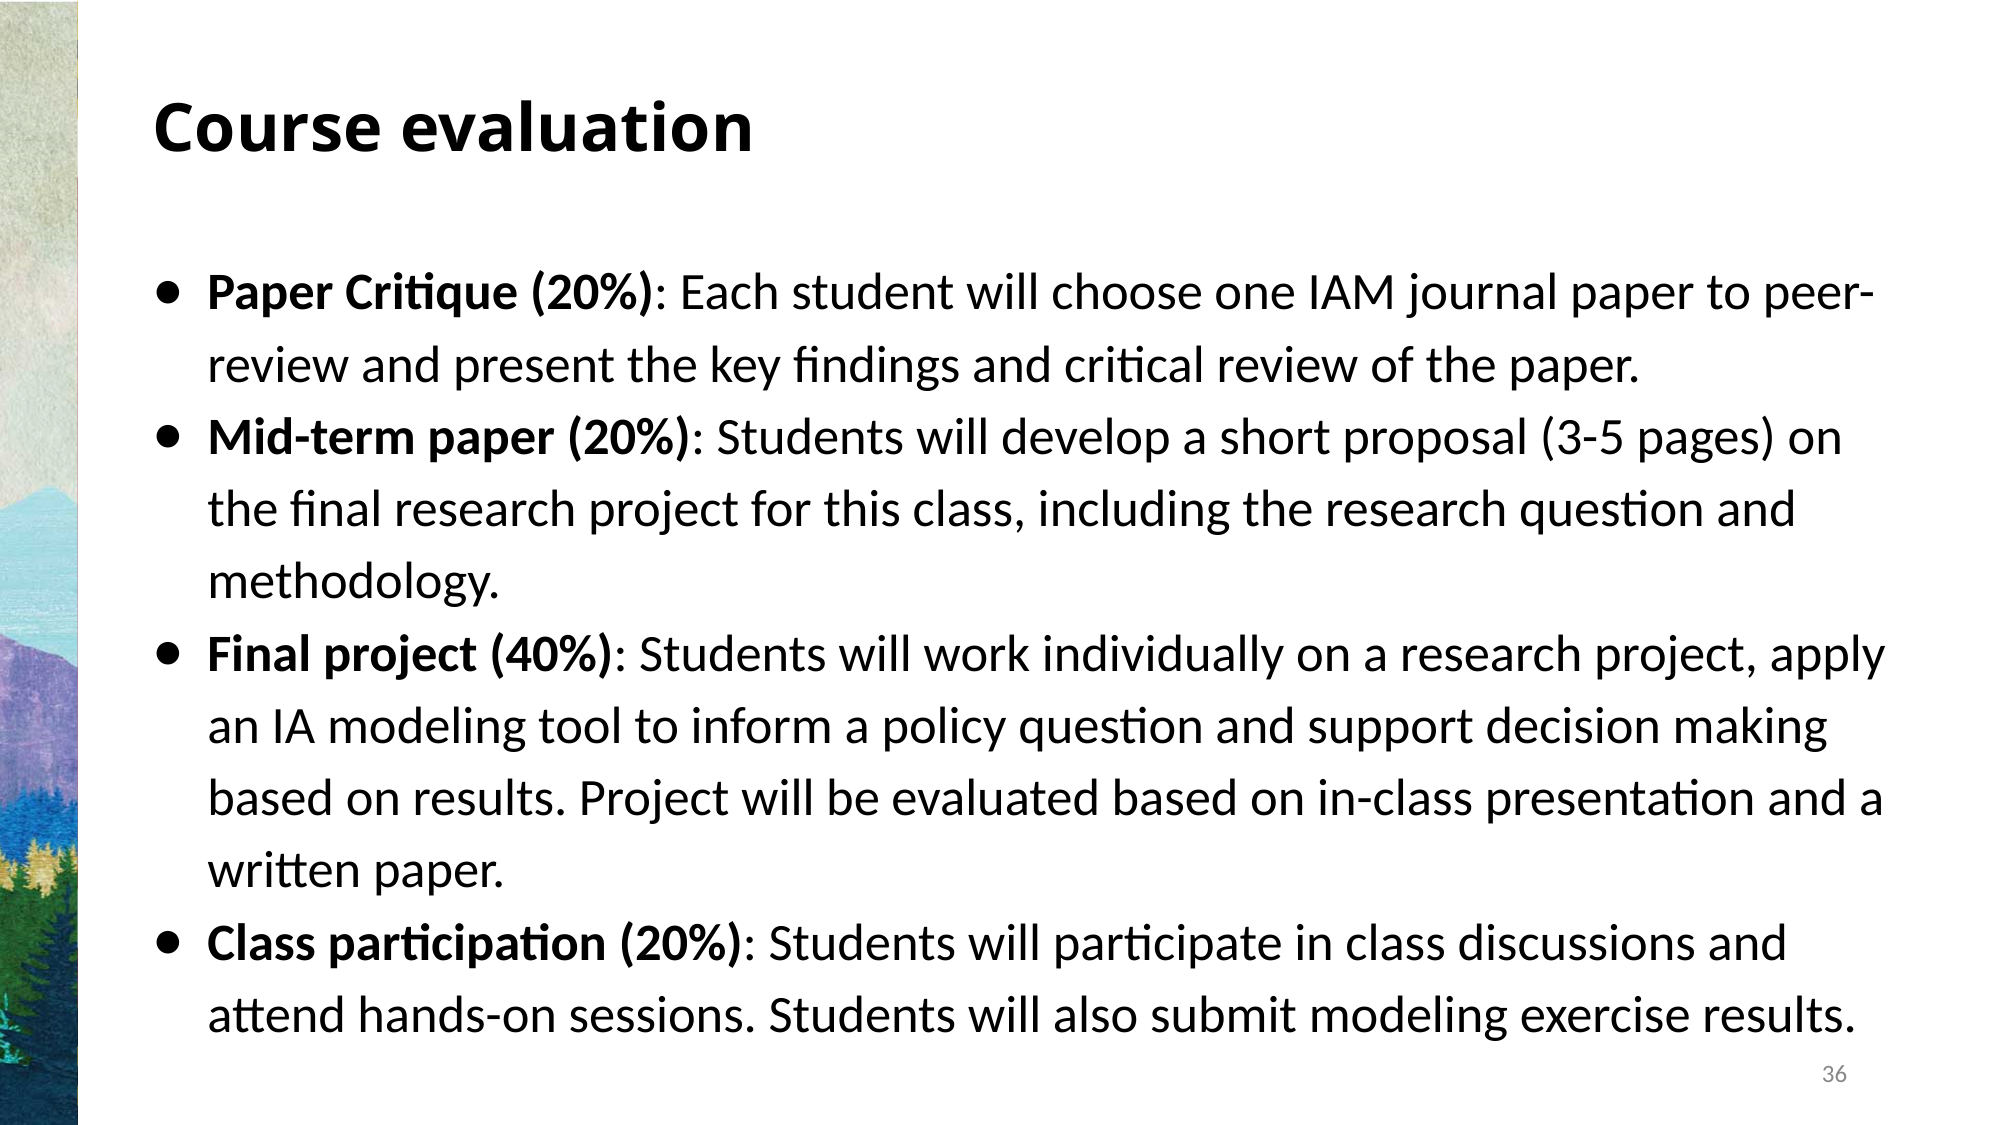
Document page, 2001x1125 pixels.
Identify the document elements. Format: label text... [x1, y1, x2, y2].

title Course evaluation [137, 42, 1925, 207]
picture [0, 0, 78, 1125]
list Paper Critique (20%): Each student will choose one IAM journal paper to peer-review and present the key findings and critical review of the paper. Mid-term paper (20%): Students will develop a short proposal (3-5 pages) on the final research project for this class, including the research question and methodology. Final project (40%): Students will work individually on a research project, apply an IA modeling tool to inform a policy question and support decision making based on results. Project will be evaluated based on in-class presentation and a written paper. Class participation (20%): Students will participate in class discussions and attend hands-on sessions. Students will also submit modeling exercise results. [137, 240, 1925, 1061]
